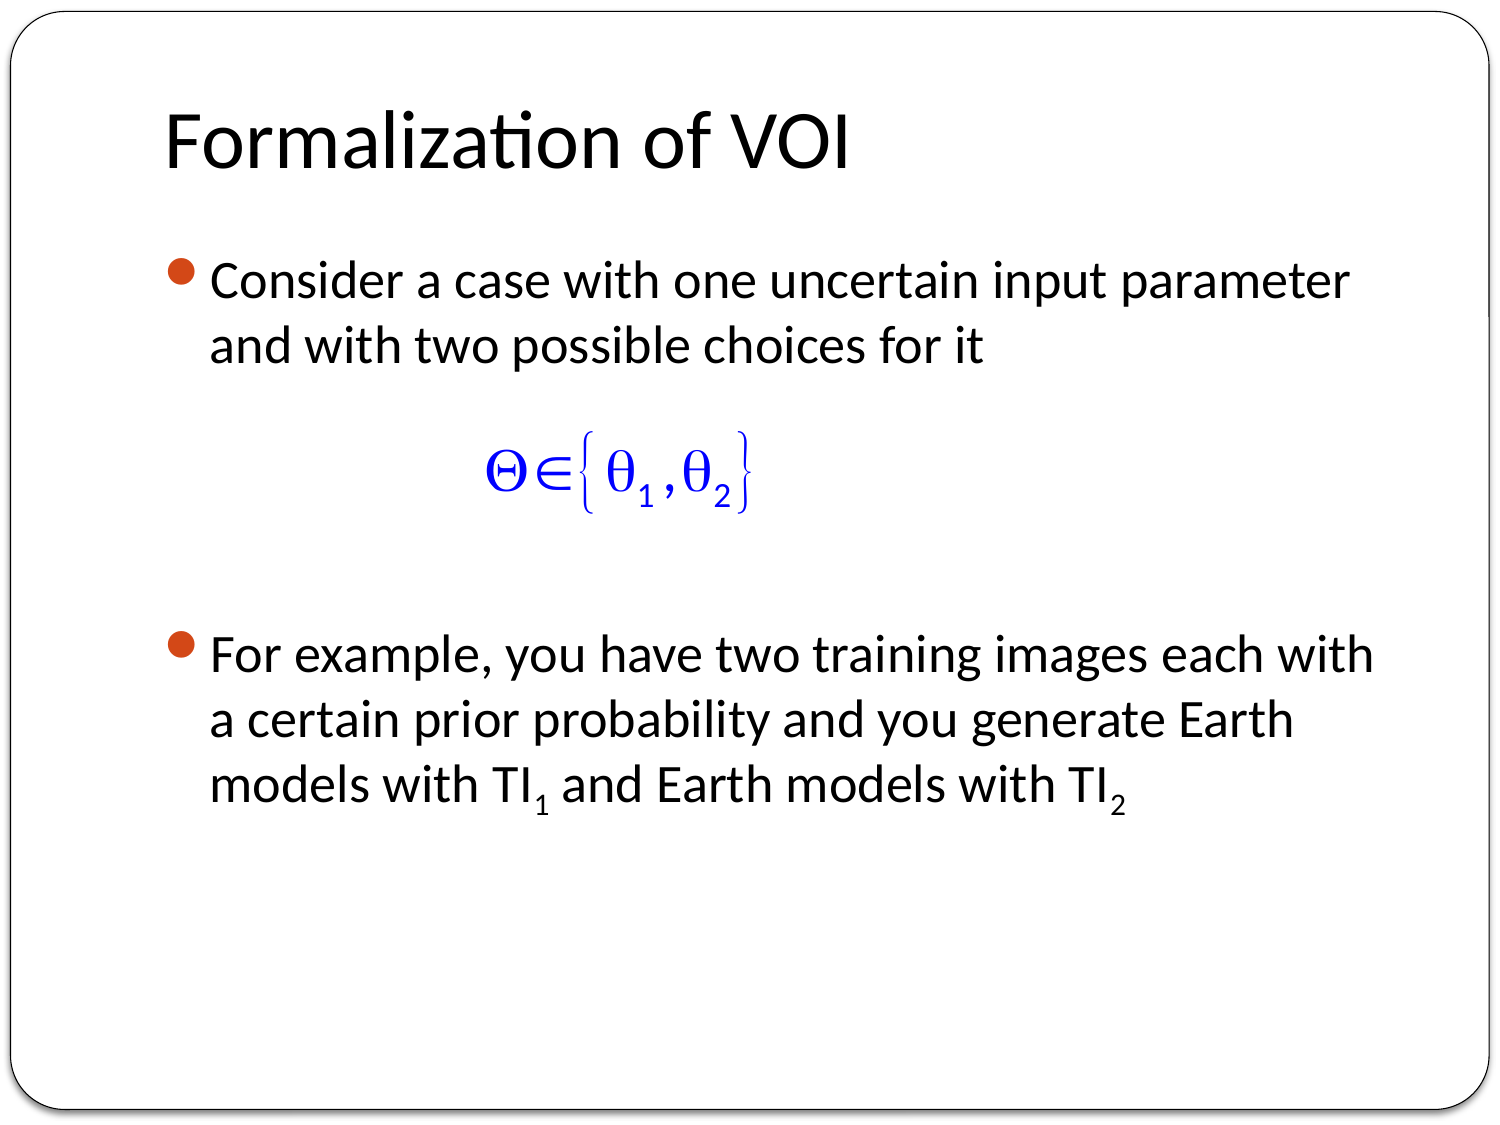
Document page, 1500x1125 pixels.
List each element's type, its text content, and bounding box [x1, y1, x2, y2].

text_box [474, 424, 775, 526]
list Consider a case with one uncertain input parameter and with two possible choices for it For example, you have two training images each with a certain prior probability and you generate Earth models with TI1 and Earth models with TI2 [150, 237, 1425, 988]
title Formalization of VOI [150, 12, 1425, 200]
